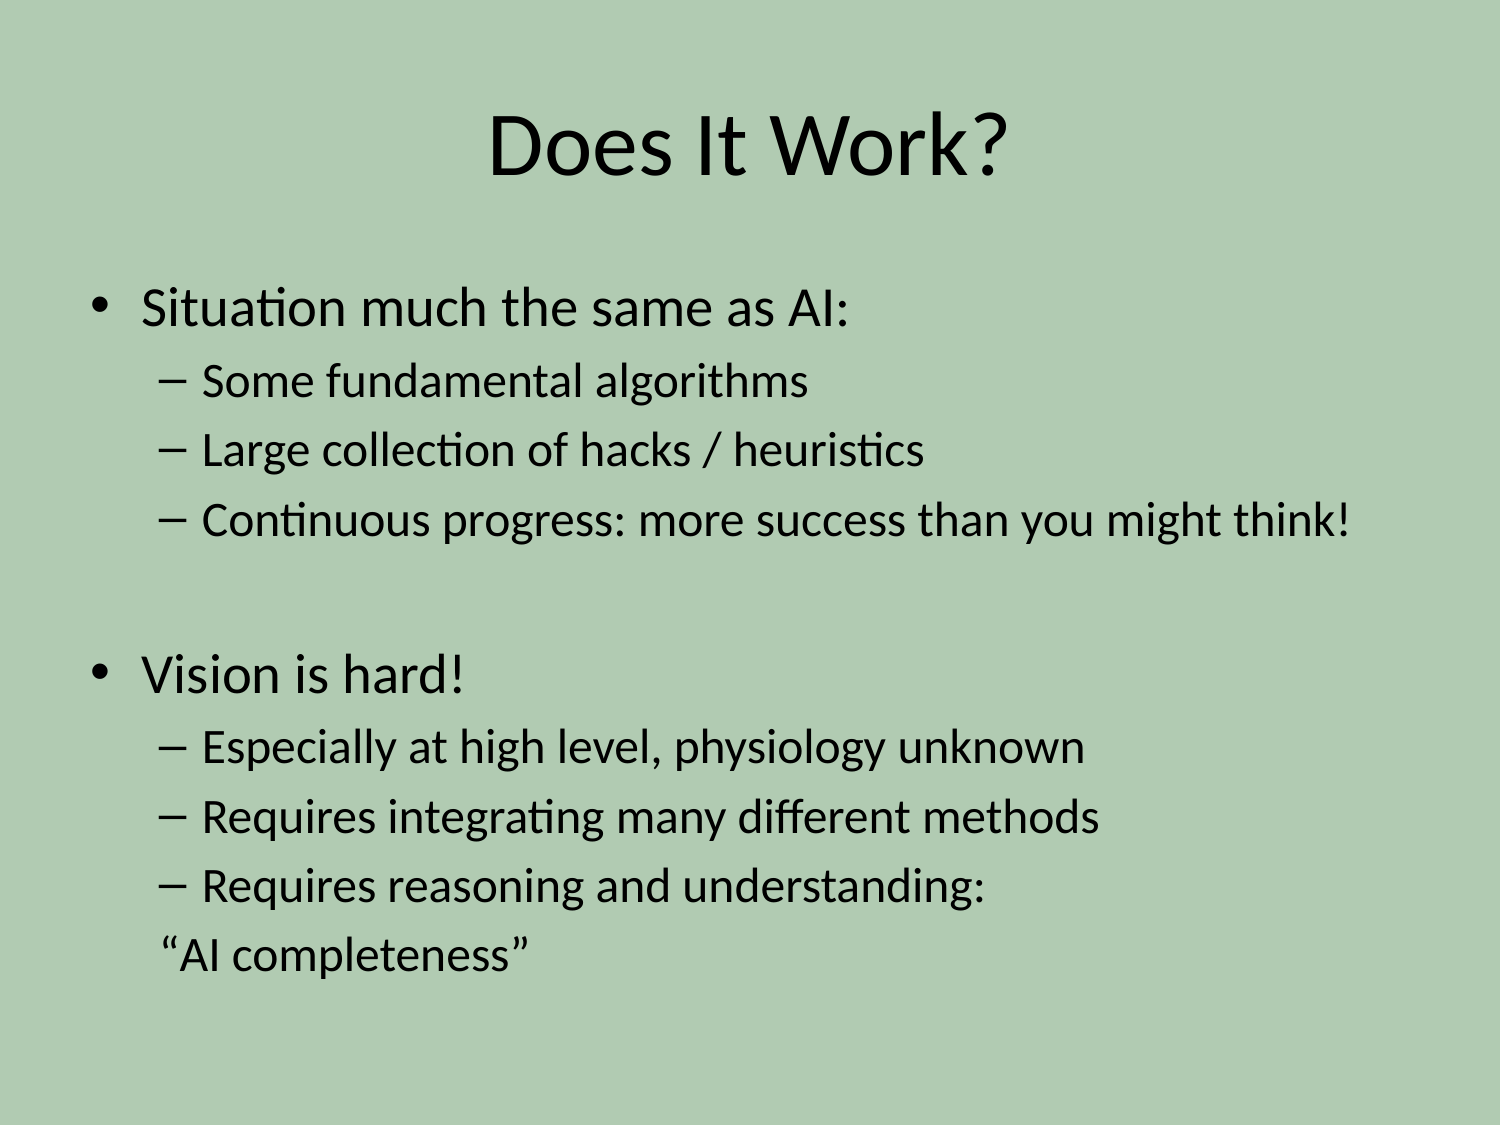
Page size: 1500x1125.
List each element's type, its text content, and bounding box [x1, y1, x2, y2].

list Situation much the same as AI: Some fundamental algorithms Large collection of hacks / heuristics Continuous progress: more success than you might think! Vision is hard! Especially at high level, physiology unknown Requires integrating many different methods Requires reasoning and understanding: “AI completeness” [75, 262, 1425, 1005]
title Does It Work? [75, 45, 1425, 233]
